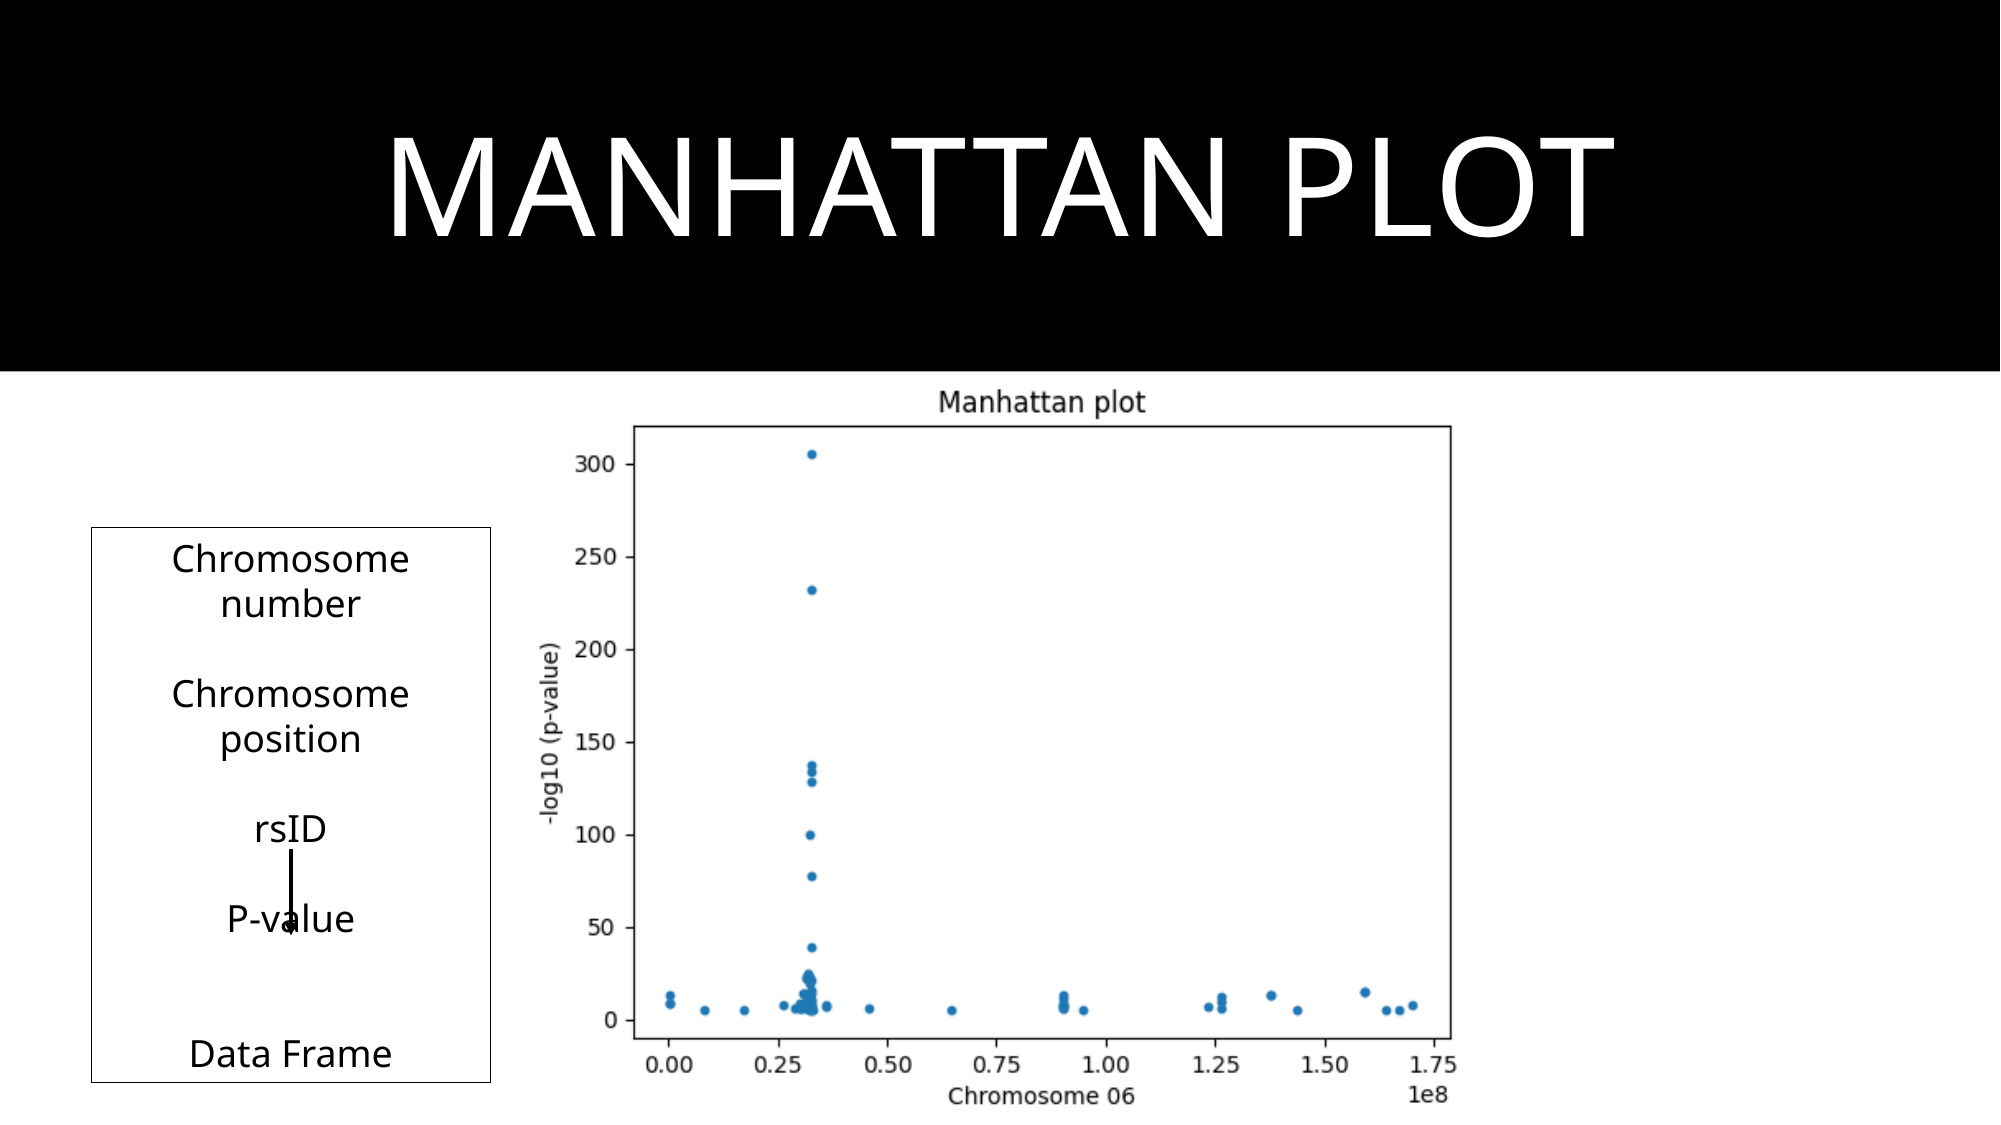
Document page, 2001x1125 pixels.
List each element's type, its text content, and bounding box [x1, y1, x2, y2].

text_box Chromosome number Chromosome position rsID P-value Data Frame [91, 527, 491, 1083]
picture [524, 373, 1475, 1125]
title Manhattan plot [157, 52, 1842, 332]
